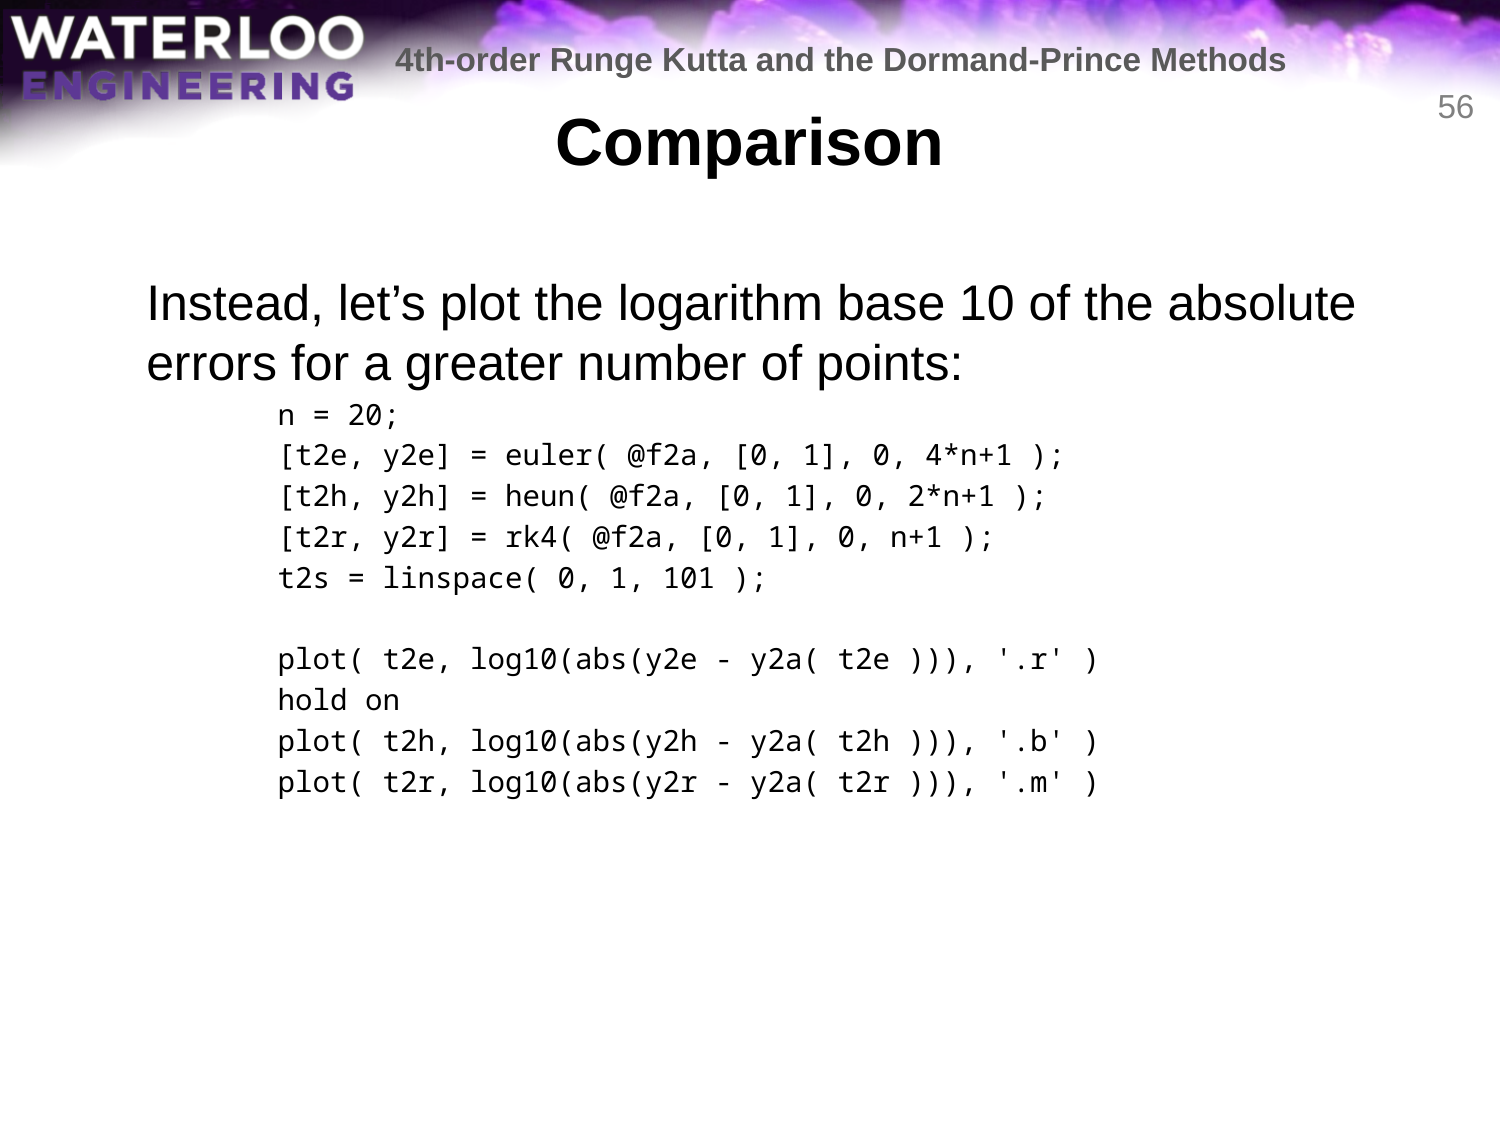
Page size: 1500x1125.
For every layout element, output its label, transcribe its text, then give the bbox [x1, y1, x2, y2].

footer 4th-order Runge Kutta and the Dormand-Prince Methods [324, 31, 1303, 74]
slide_number 56 [1360, 73, 1490, 134]
picture [0, 0, 1500, 1125]
list Instead, let’s plot the logarithm base 10 of the absolute errors for a greater number of points: n = 20; [t2e, y2e] = euler( @f2a, [0, 1], 0, 4*n+1 ); [t2h, y2h] = heun( @f2a, [0, 1], 0, 2*n+1 ); [t2r, y2r] = rk4( @f2a, [0, 1], 0, n+1 ); t2s = linspace( 0, 1, 101 ); plot( t2e, log10(abs(y2e - y2a( t2e ))), '.r' ) hold on plot( t2h, log10(abs(y2h - y2a( t2h ))), '.b' ) plot( t2r, log10(abs(y2r - y2a( t2r ))), '.m' ) [74, 262, 1426, 1020]
title Comparison [74, 44, 1426, 233]
